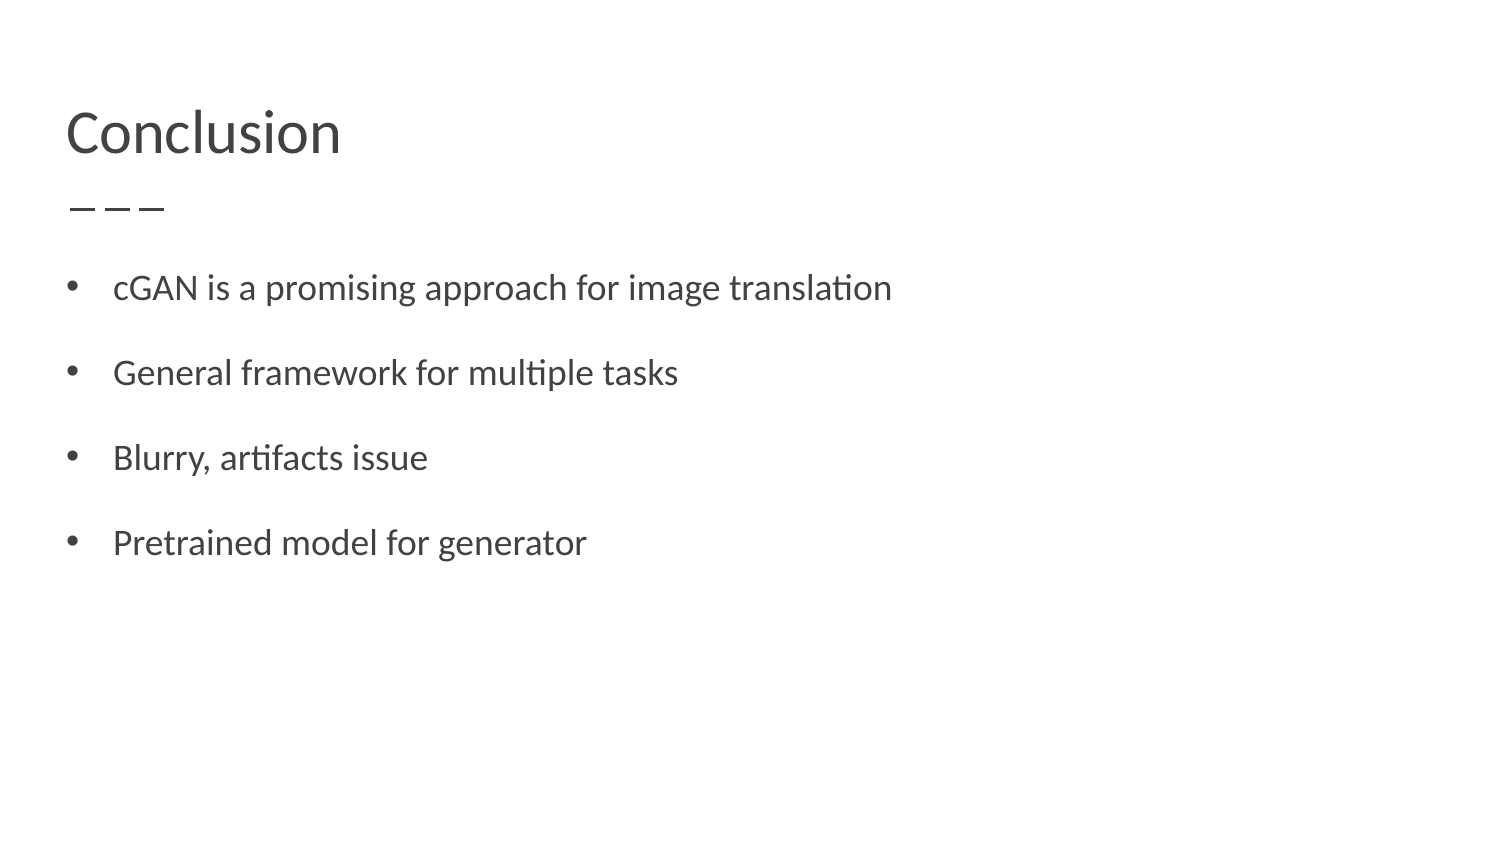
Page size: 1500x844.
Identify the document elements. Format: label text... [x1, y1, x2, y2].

list cGAN is a promising approach for image translation General framework for multiple tasks Blurry, artifacts issue Pretrained model for generator [51, 240, 1449, 595]
title Conclusion [51, 61, 1449, 182]
